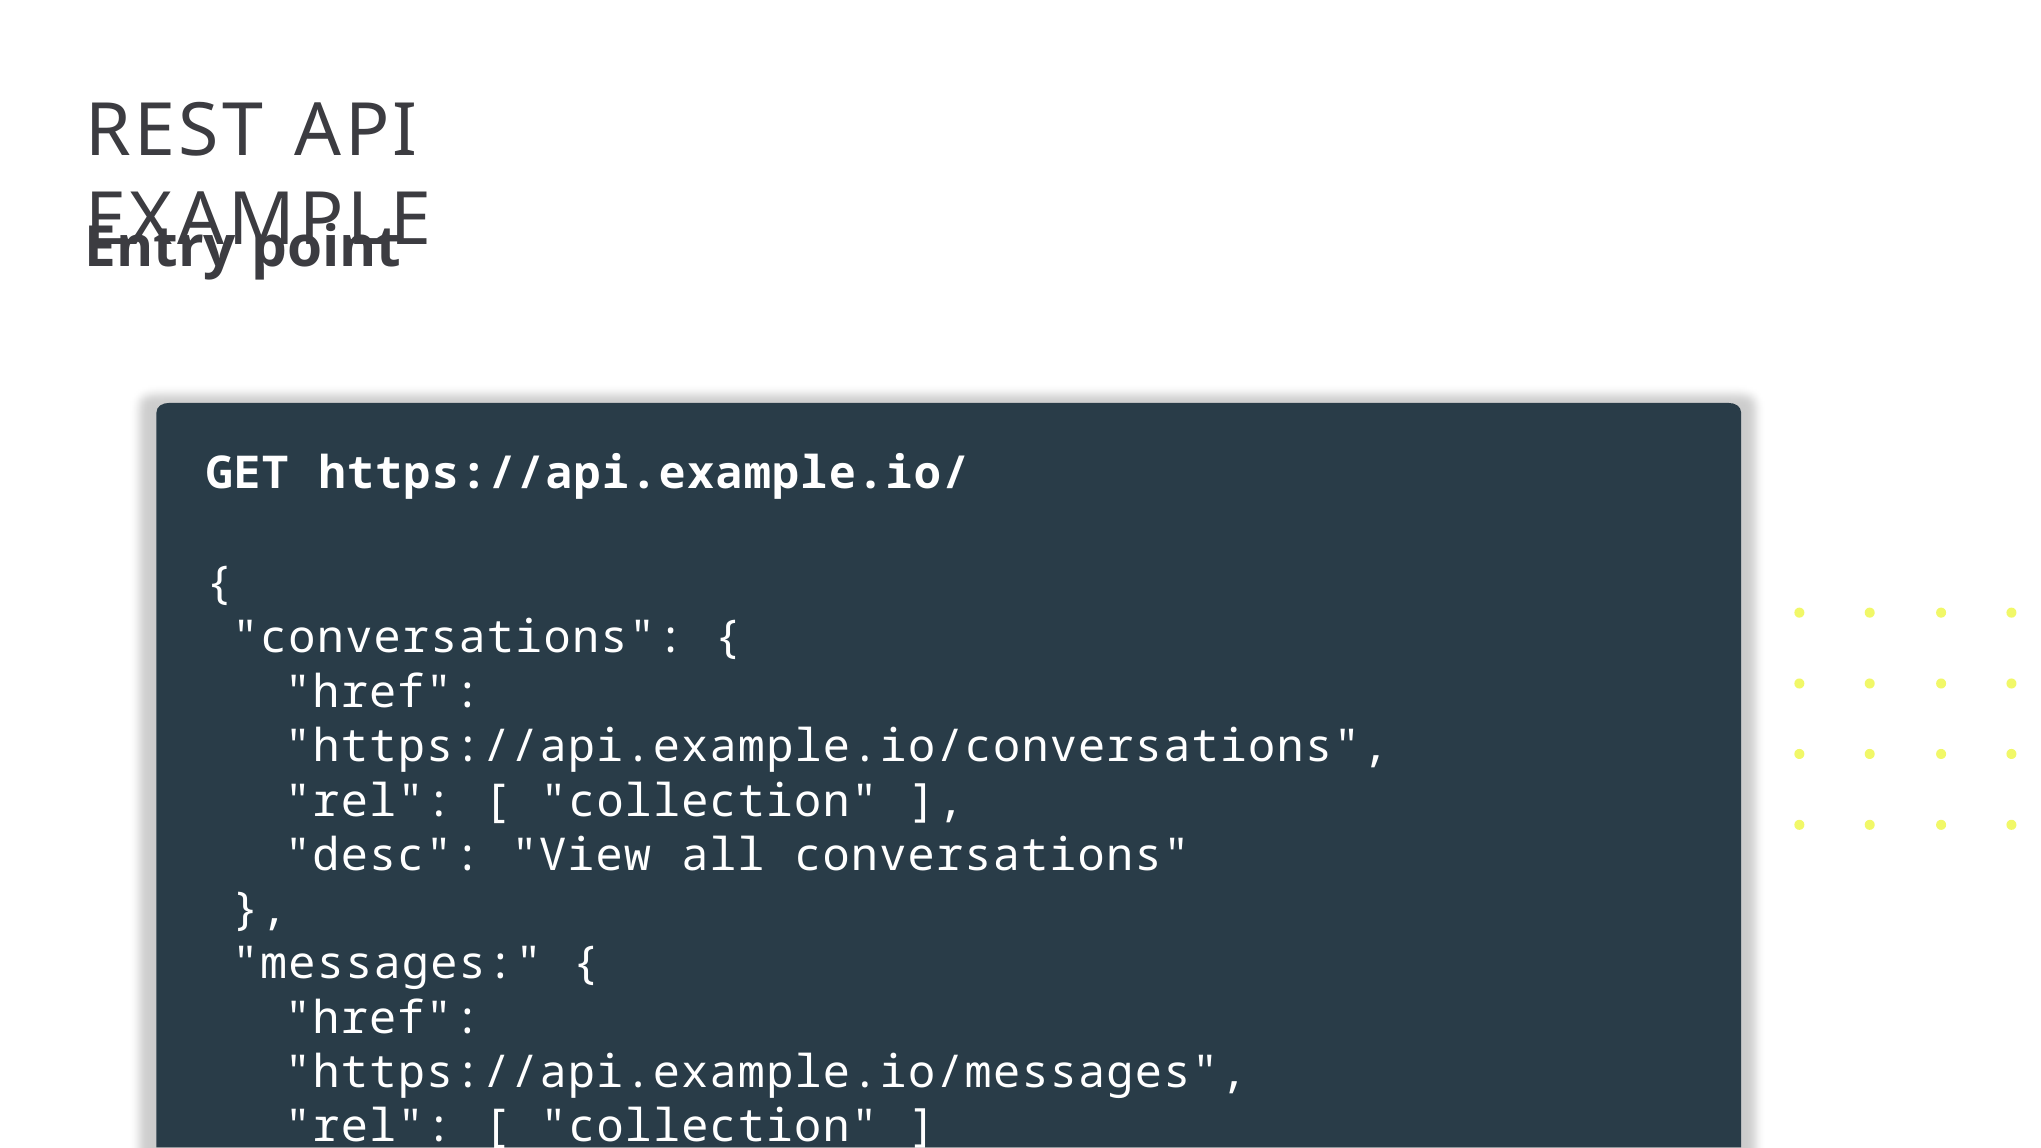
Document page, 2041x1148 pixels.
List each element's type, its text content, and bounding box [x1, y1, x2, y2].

text_box [1936, 607, 1947, 618]
text_box Entry point [82, 206, 404, 278]
title REST API EXAMPLE [82, 79, 793, 274]
text_box [2006, 748, 2017, 759]
text_box [1864, 678, 1875, 689]
text_box [1864, 819, 1875, 830]
text_box [1864, 748, 1875, 759]
text_box [2006, 607, 2017, 618]
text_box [89, 333, 1808, 1148]
text_box [1936, 678, 1947, 689]
text_box [2006, 819, 2017, 830]
text_box [1936, 819, 1947, 830]
text_box [1864, 607, 1875, 618]
text_box [2006, 678, 2017, 689]
text_box [1936, 748, 1947, 759]
